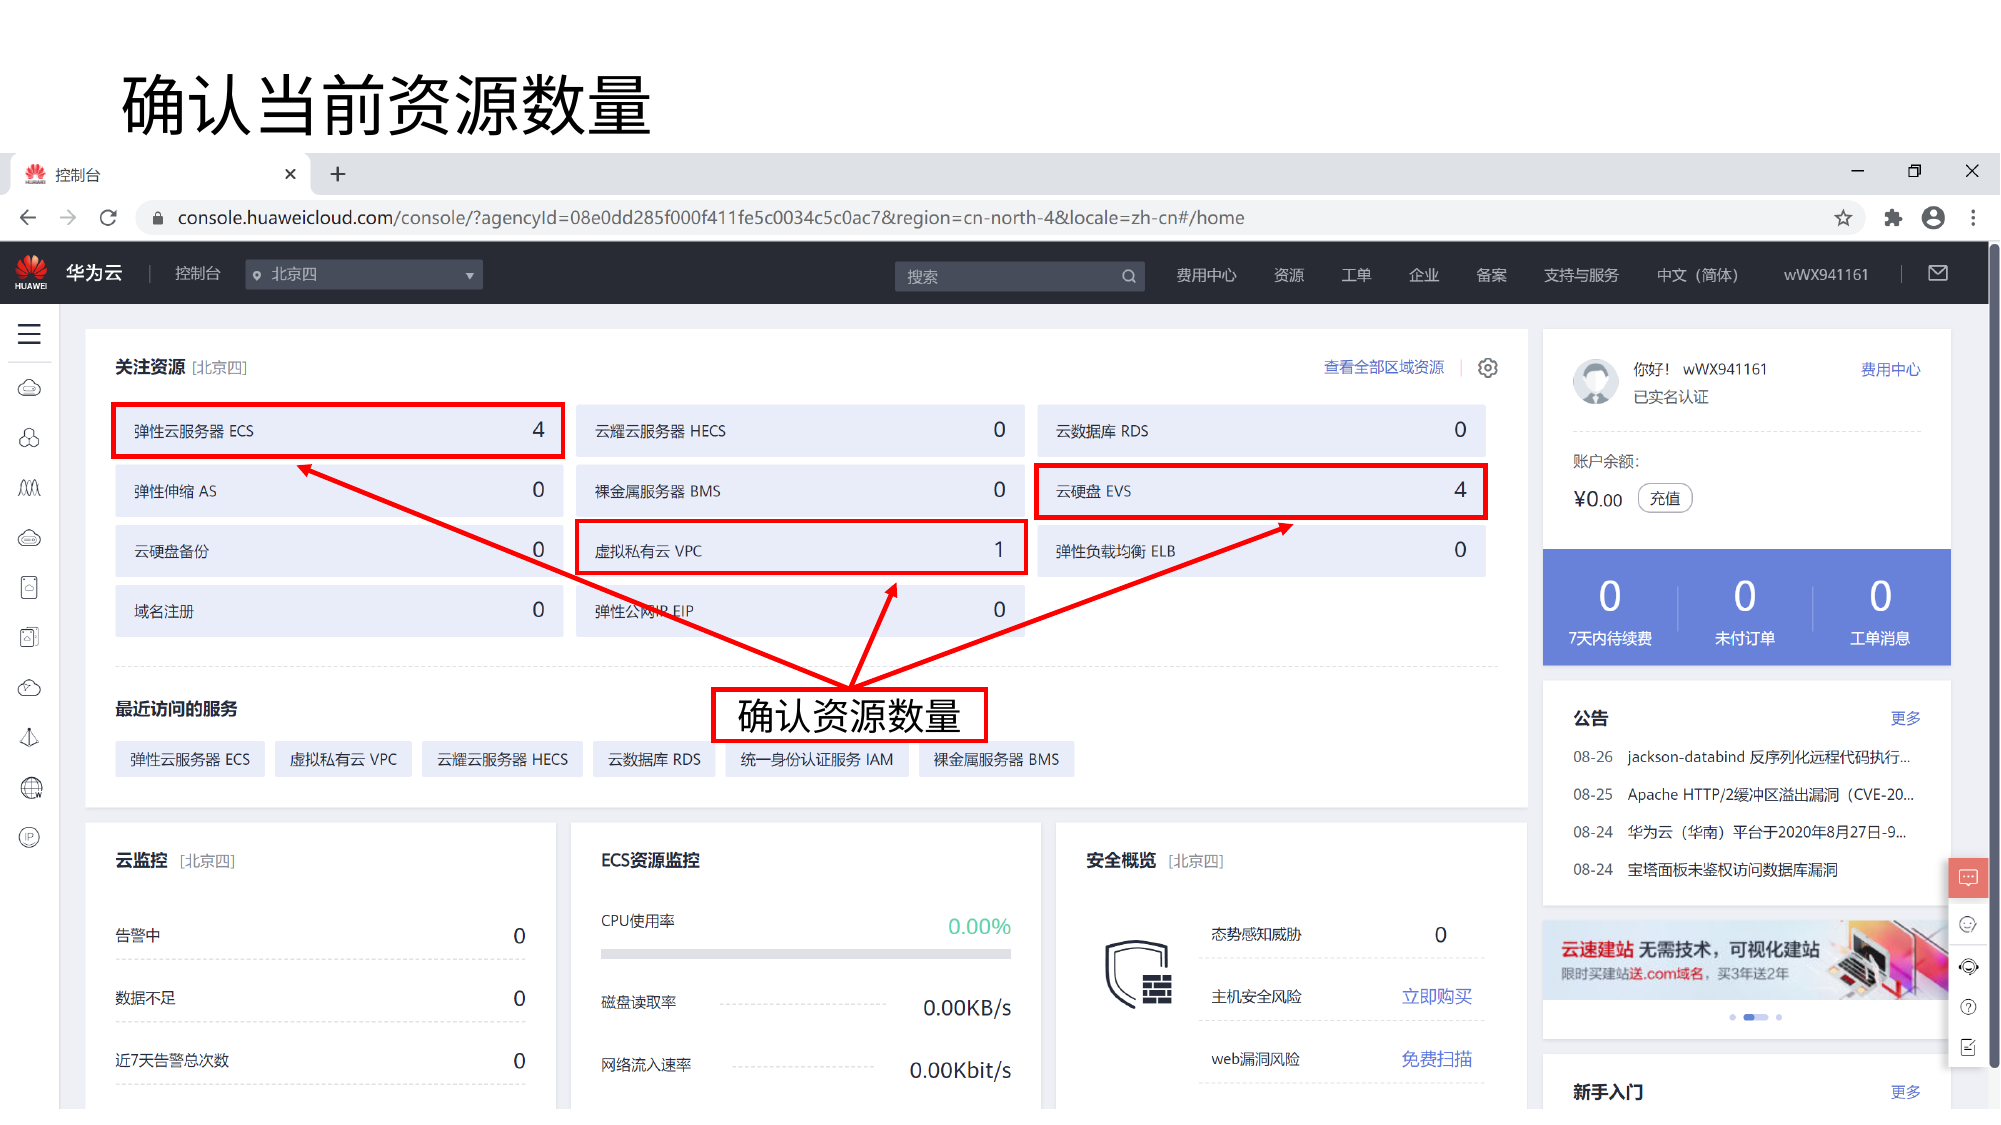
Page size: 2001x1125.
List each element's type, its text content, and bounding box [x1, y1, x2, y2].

picture [0, 153, 2000, 1110]
title 确认当前资源数量 [120, 73, 1880, 153]
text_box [296, 465, 850, 690]
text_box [849, 524, 1294, 690]
